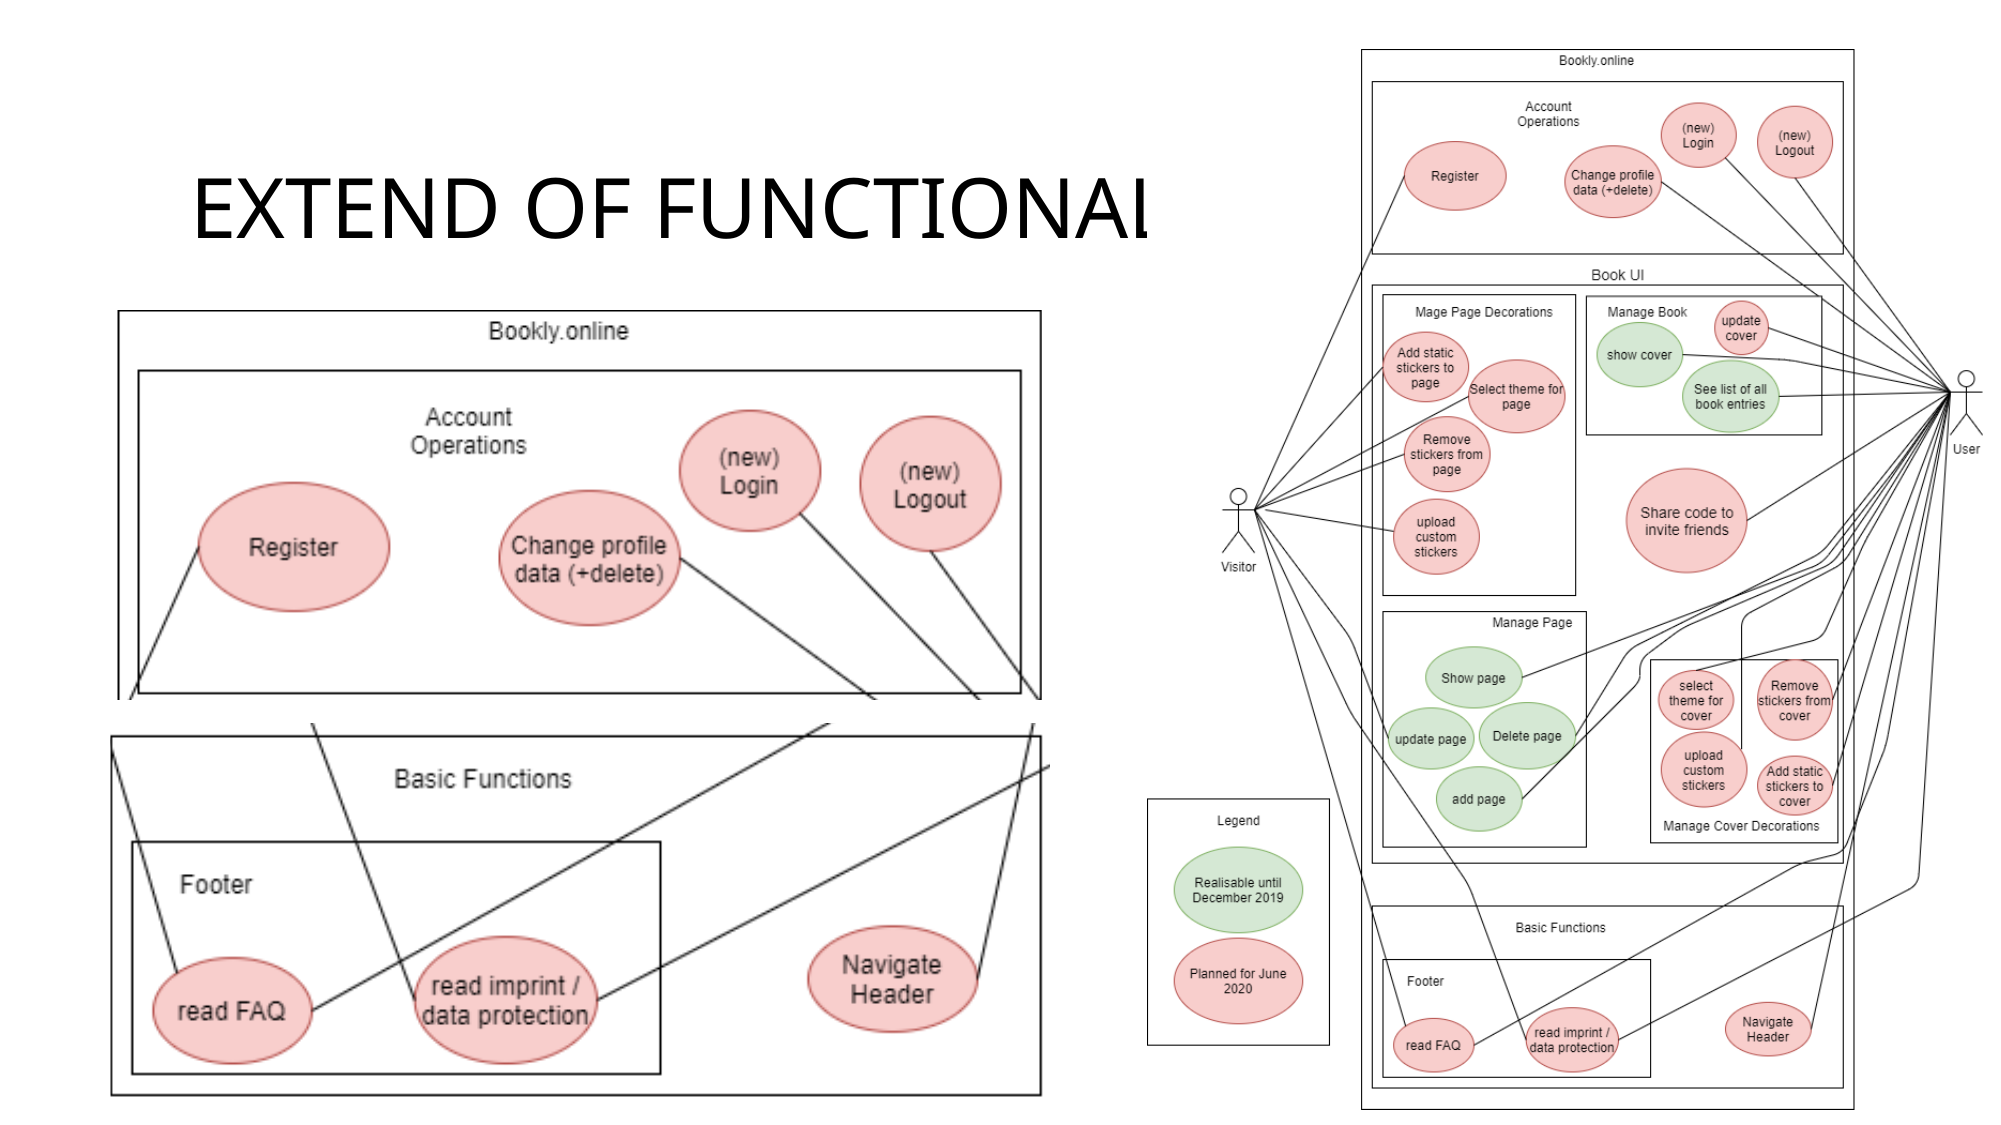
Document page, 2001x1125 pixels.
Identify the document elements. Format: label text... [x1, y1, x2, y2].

picture [110, 310, 1042, 700]
picture [1147, 49, 1983, 1110]
picture [110, 723, 1050, 1110]
title Extend of functionality [175, 79, 1146, 344]
